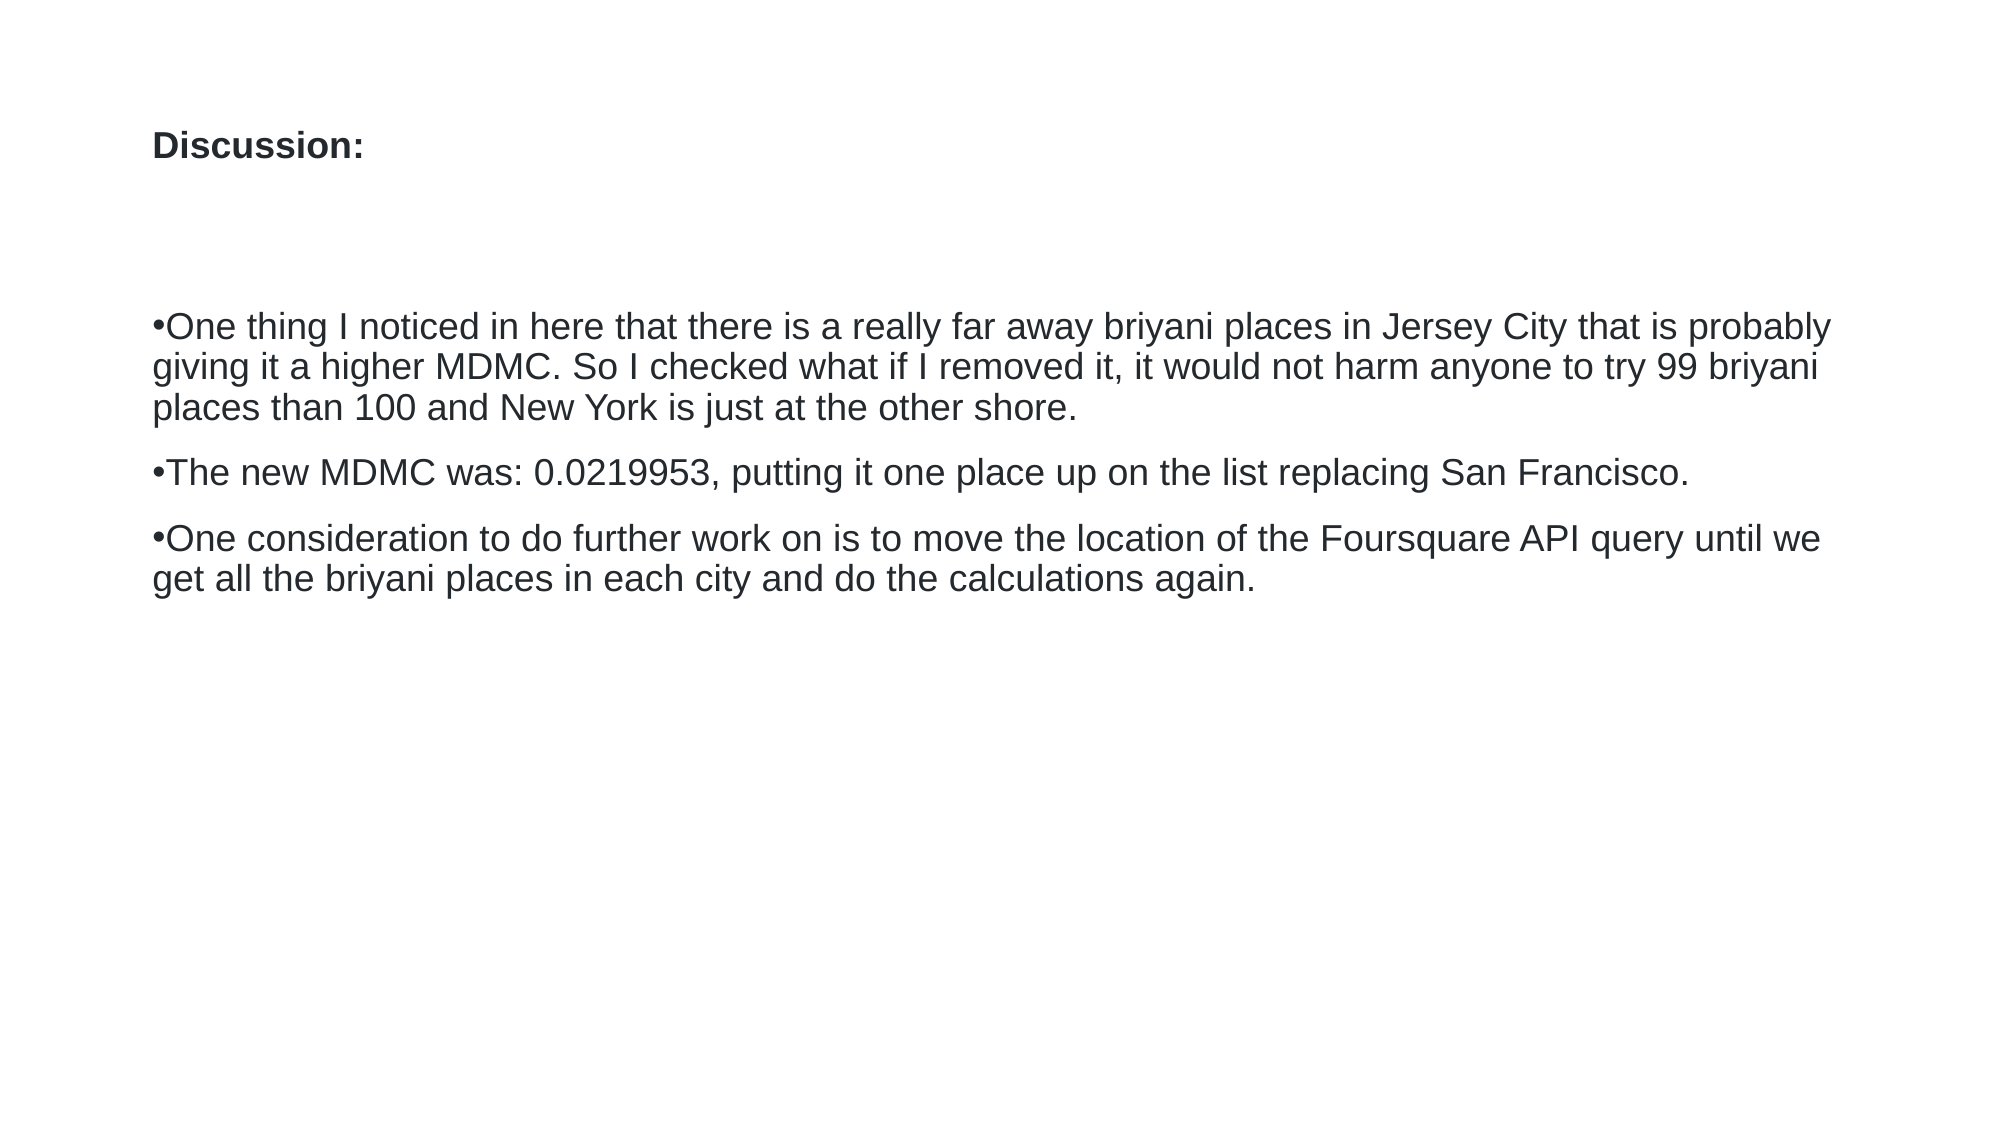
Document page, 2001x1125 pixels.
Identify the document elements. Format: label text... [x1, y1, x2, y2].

list One thing I noticed in here that there is a really far away briyani places in Jersey City that is probably giving it a higher MDMC. So I checked what if I removed it, it would not harm anyone to try 99 briyani places than 100 and New York is just at the other shore. The new MDMC was: 0.0219953, putting it one place up on the list replacing San Francisco. One consideration to do further work on is to move the location of the Foursquare API query until we get all the briyani places in each city and do the calculations again. [137, 299, 1863, 1014]
title Discussion: [137, 59, 1863, 278]
